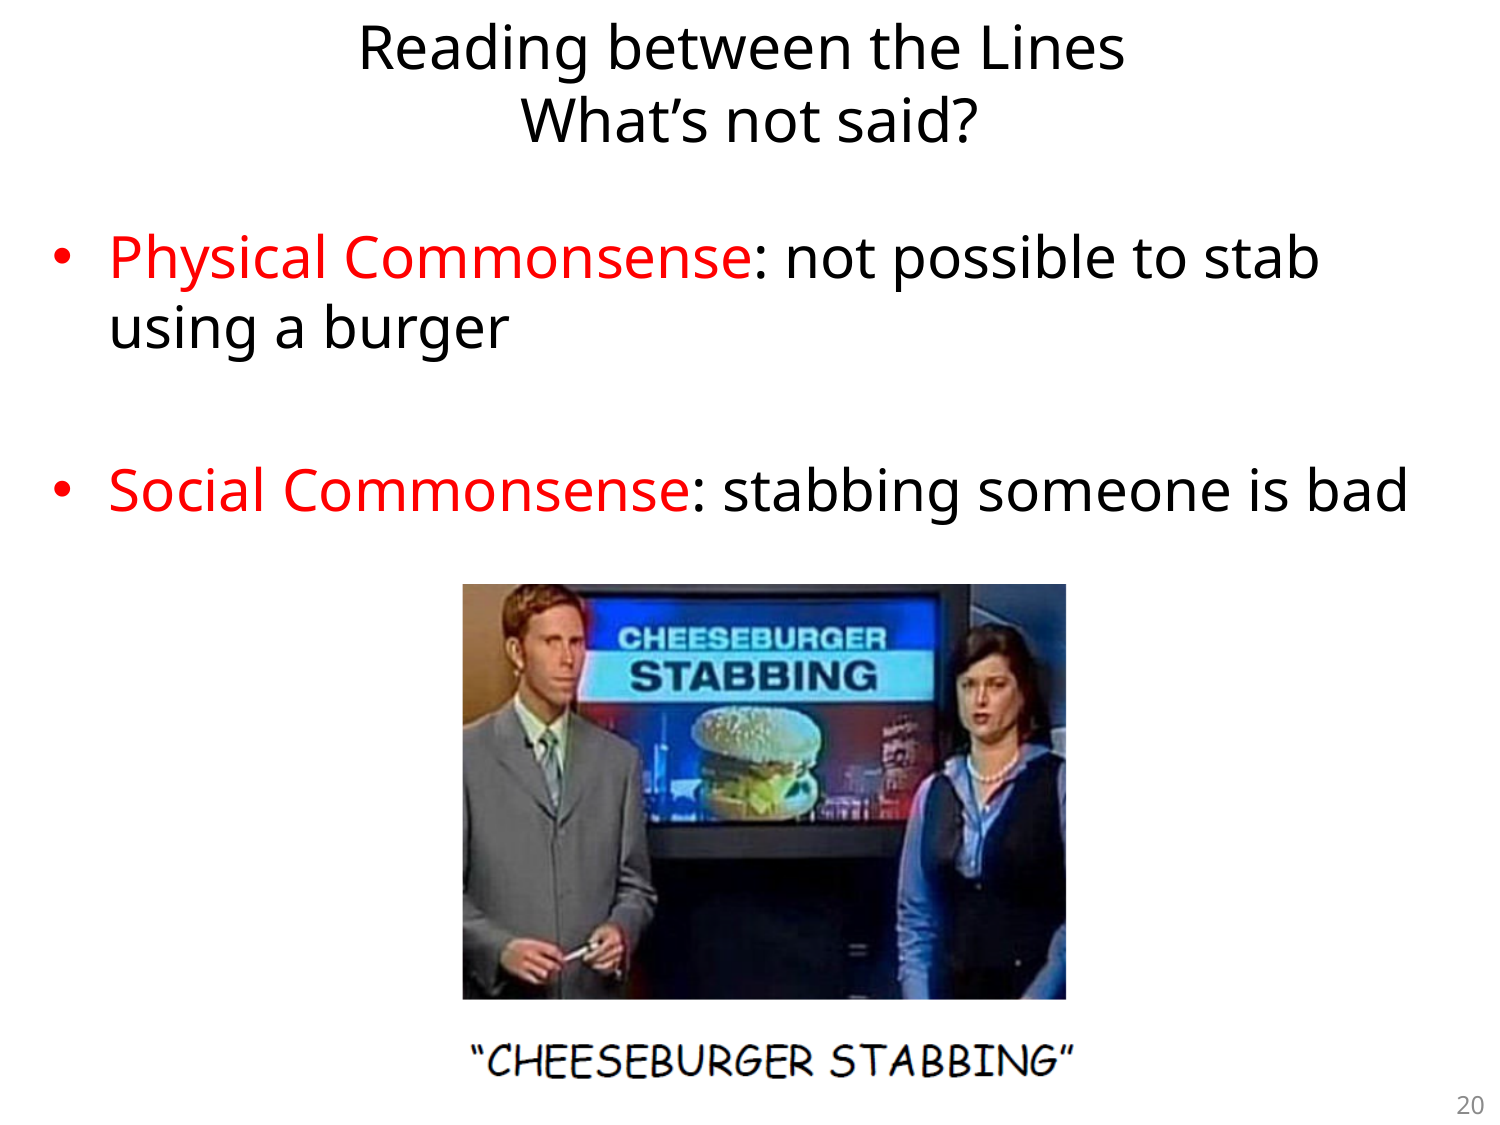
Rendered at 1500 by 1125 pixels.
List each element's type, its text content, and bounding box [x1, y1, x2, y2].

title Reading between the Lines What’s not said? [0, 0, 1500, 163]
list Physical Commonsense: not possible to stab using a burger Social Commonsense: stabbing someone is bad [37, 212, 1463, 1075]
slide_number 20 [1149, 1087, 1500, 1125]
picture [462, 584, 1078, 1088]
